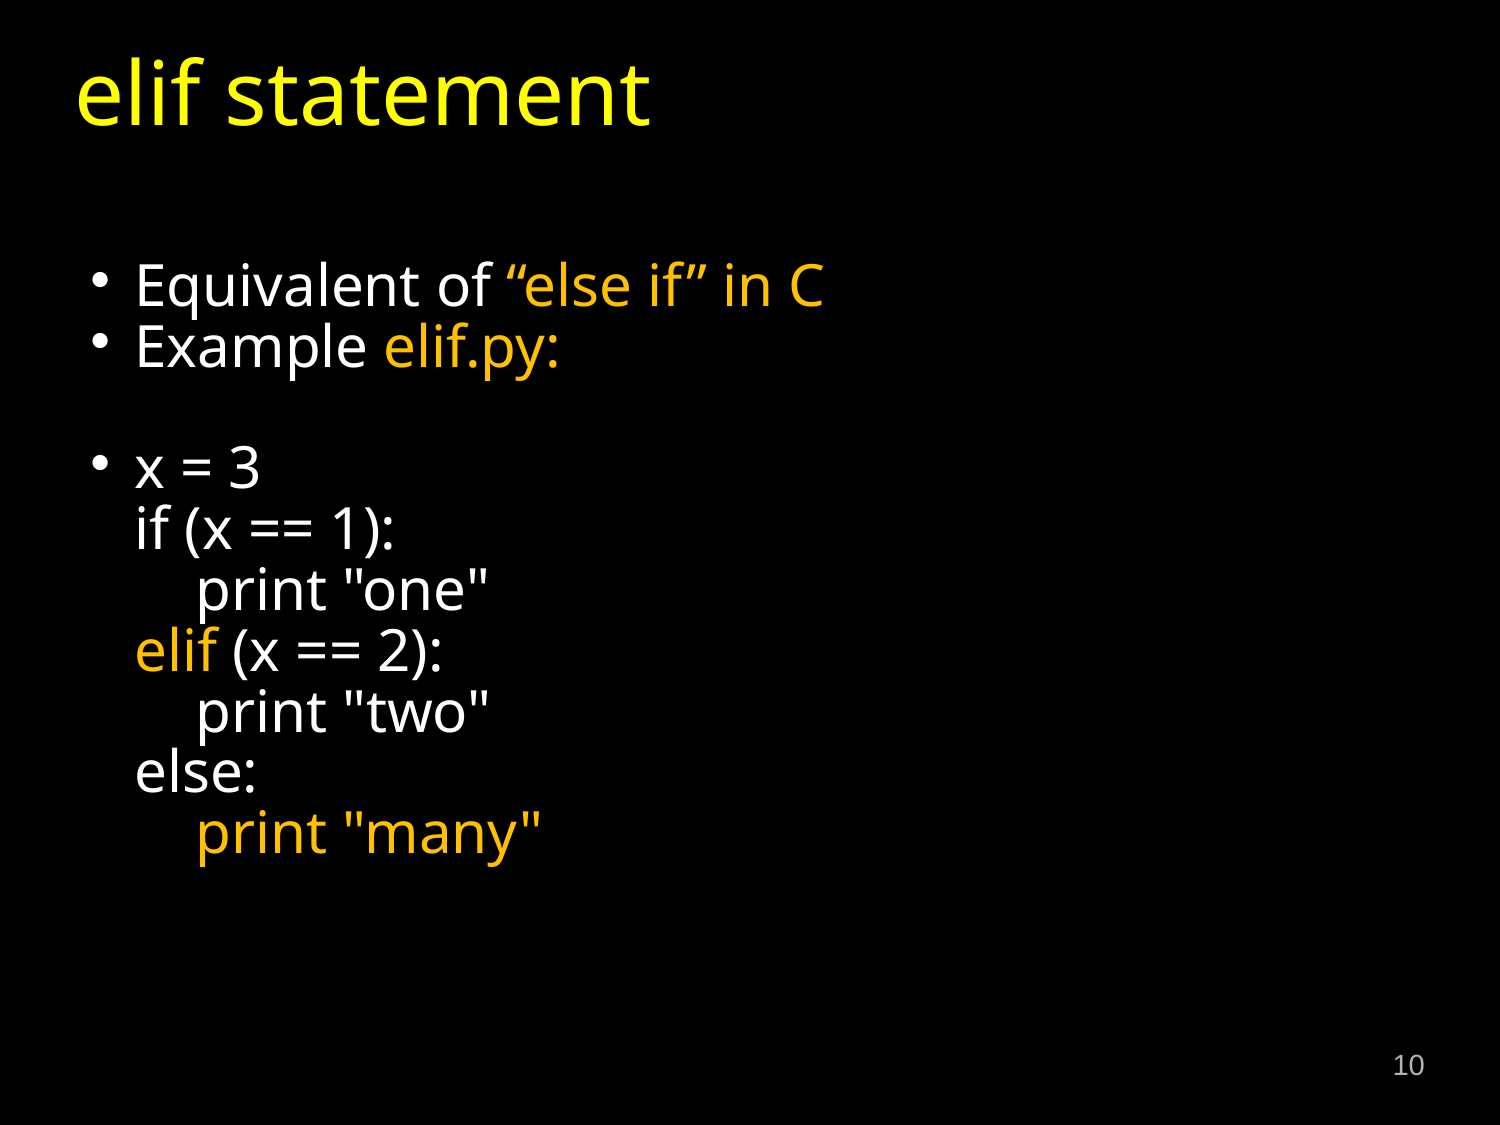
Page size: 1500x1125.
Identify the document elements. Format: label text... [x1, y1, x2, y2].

list Equivalent of “else if” in C Example elif.py: x = 3 if (x == 1): print "one" elif (x == 2): print "two" else: print "many" [74, 257, 1425, 935]
title elif statement [74, 51, 1425, 146]
slide_number 10 [1080, 1046, 1425, 1092]
